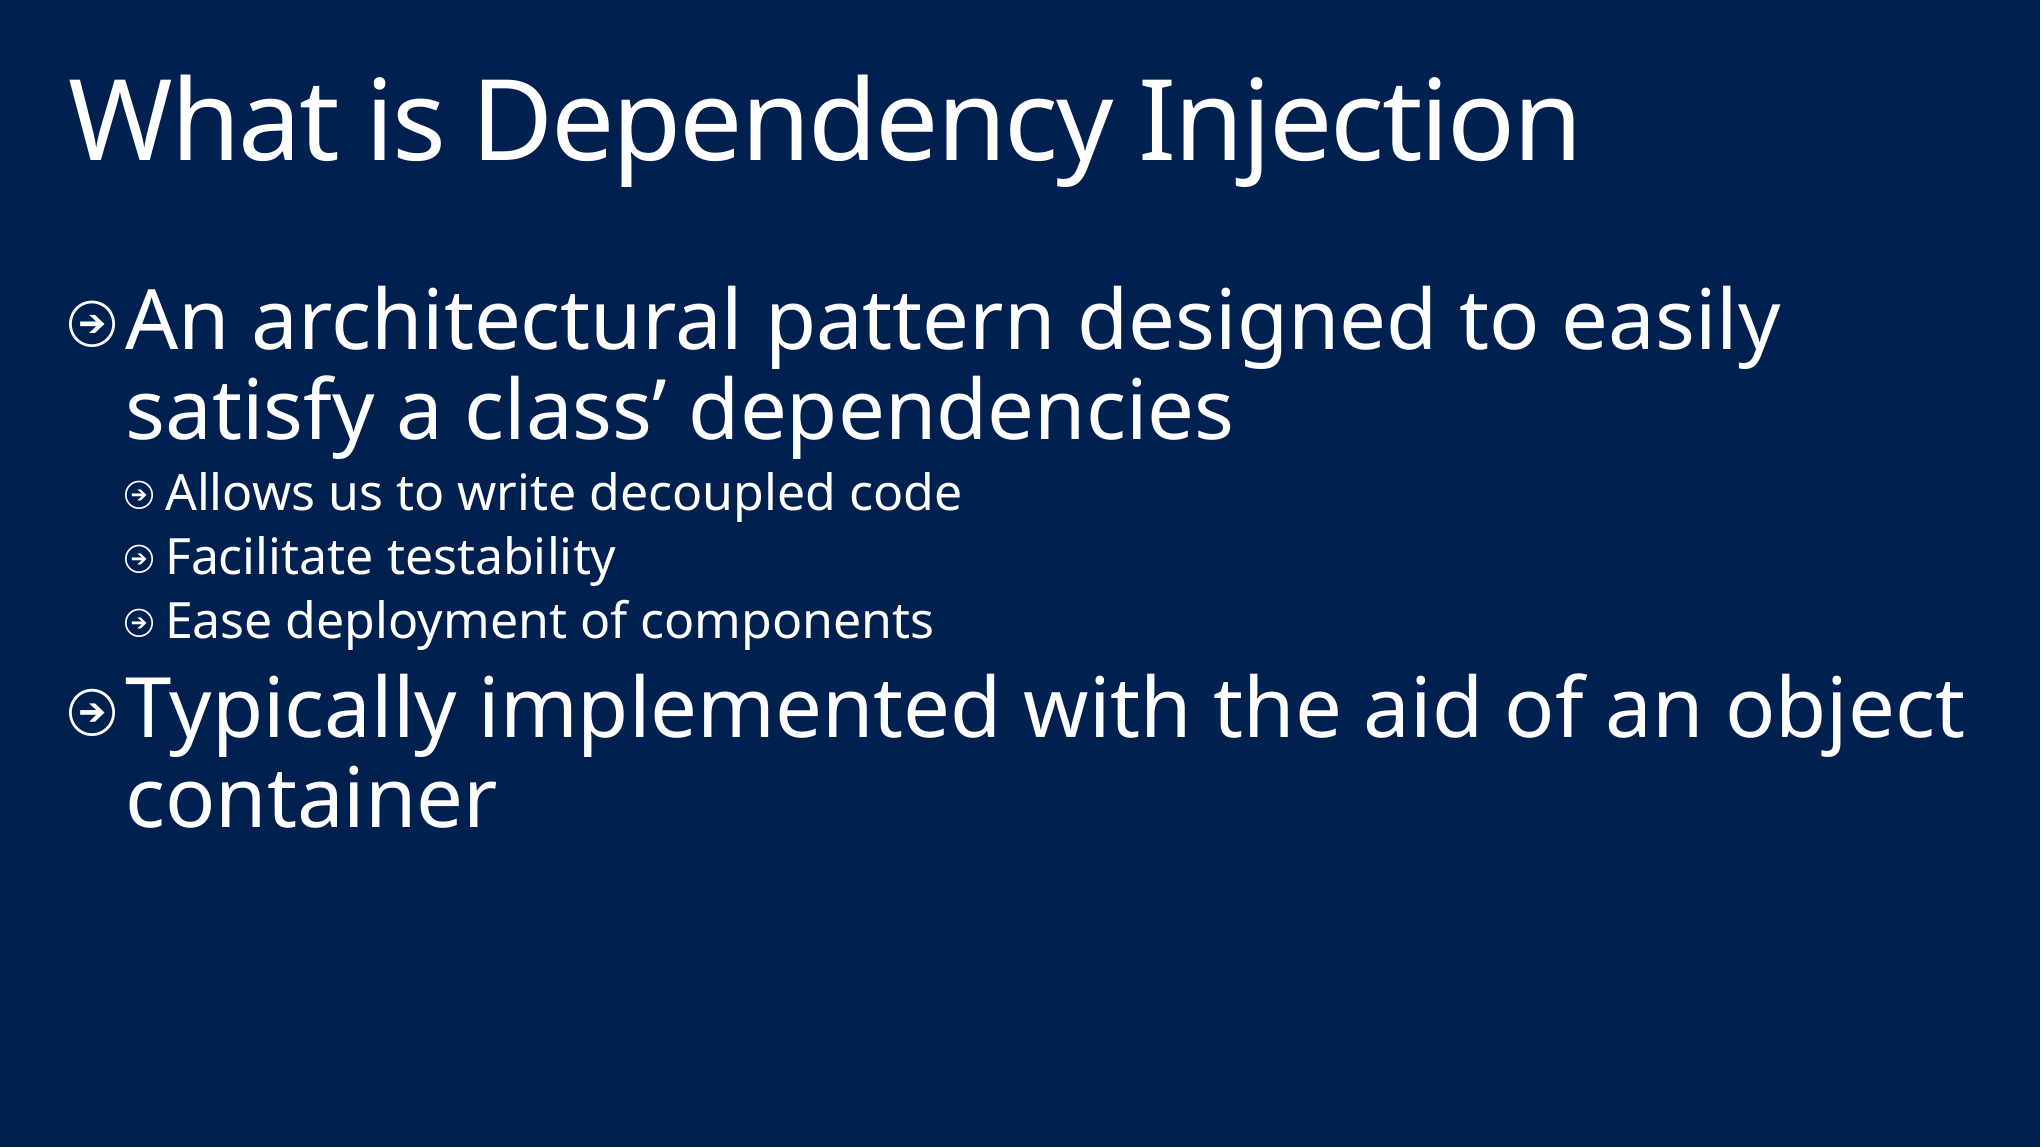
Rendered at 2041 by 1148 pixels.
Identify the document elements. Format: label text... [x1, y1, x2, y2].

picture [125, 473, 161, 509]
picture [69, 676, 128, 736]
picture [69, 288, 128, 347]
list An architectural pattern designed to easily satisfy a class’ dependencies Allows us to write decoupled code Facilitate testability Ease deployment of components Typically implemented with the aid of an object container [45, 262, 1995, 878]
title What is Dependency Injection [45, 48, 1996, 199]
picture [125, 537, 161, 573]
picture [125, 601, 161, 637]
